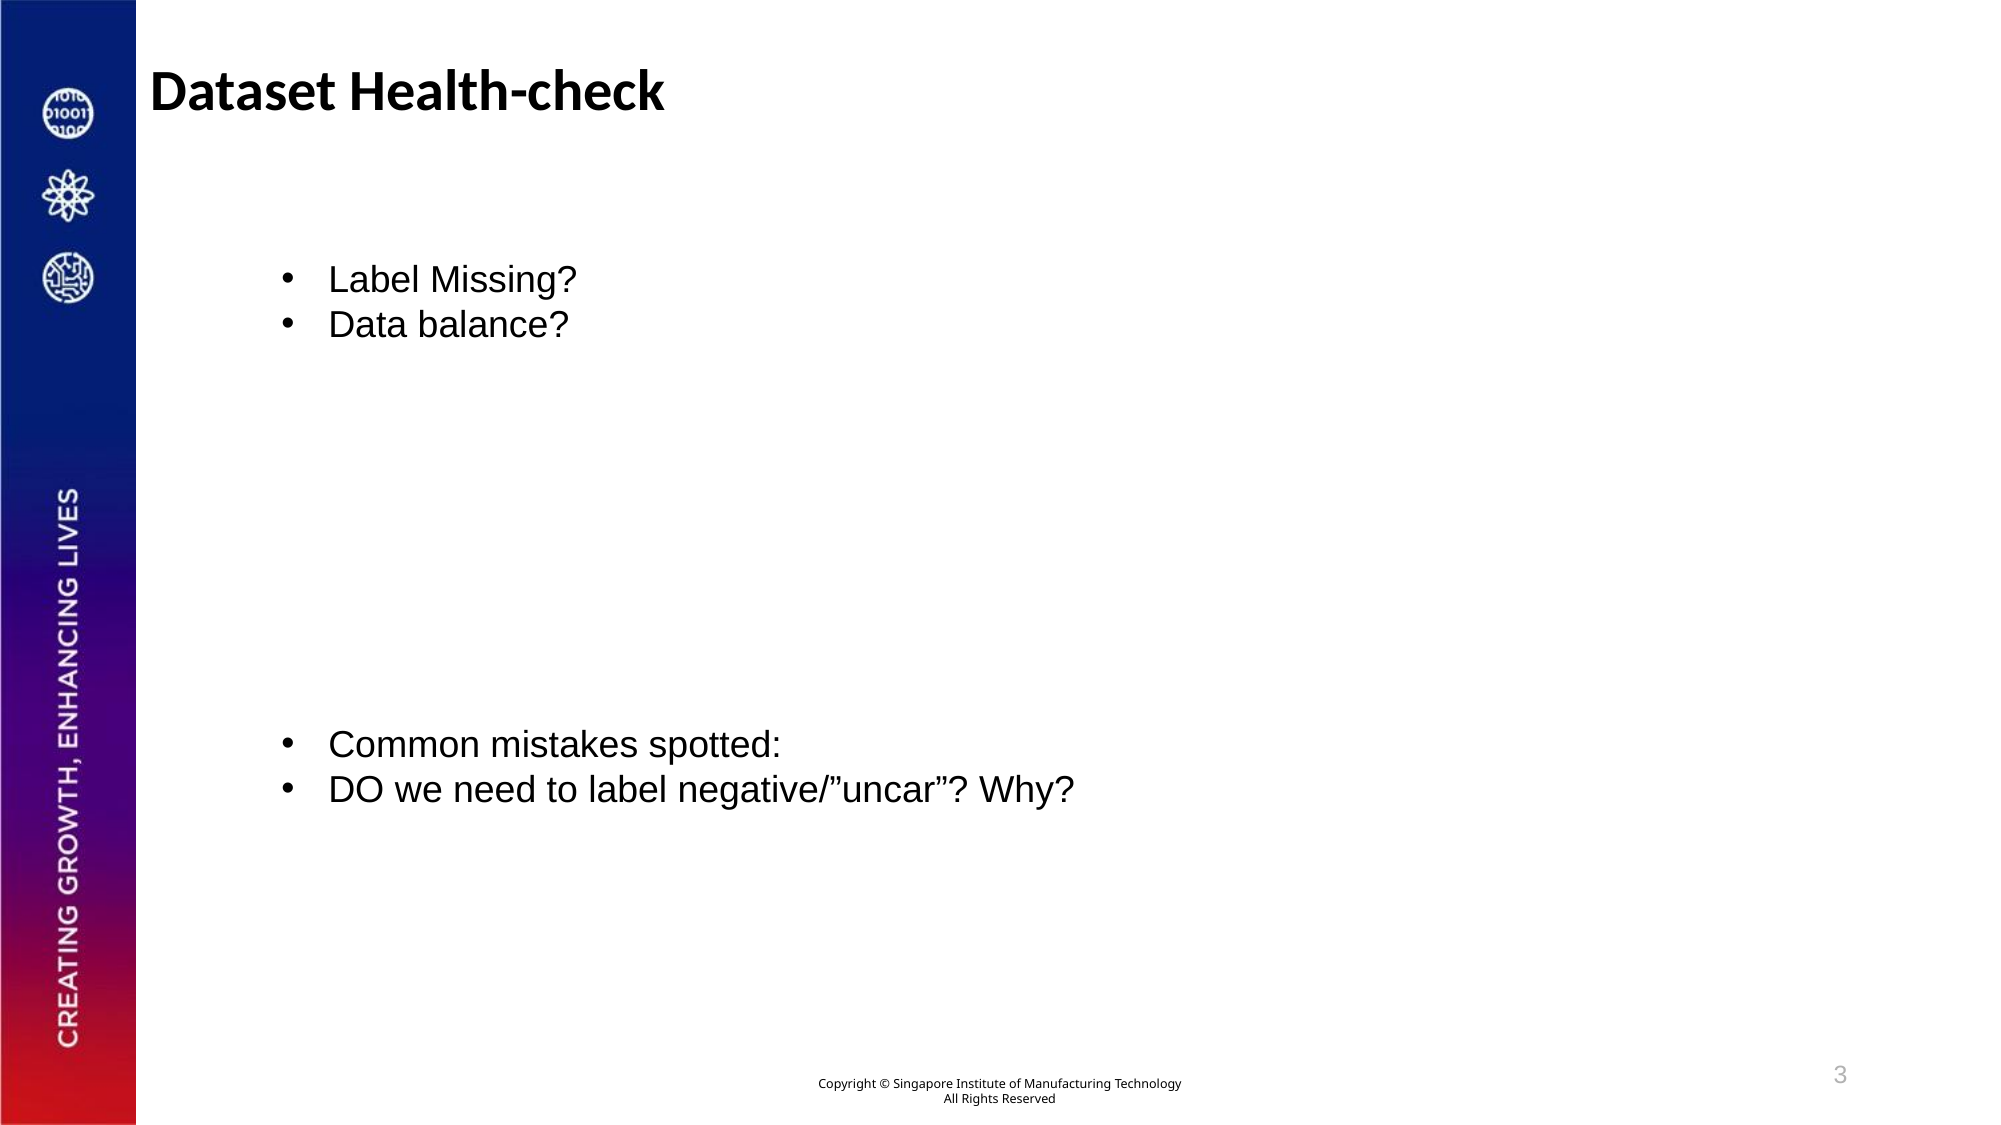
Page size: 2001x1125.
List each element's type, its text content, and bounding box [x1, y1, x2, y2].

title Dataset Health-check [135, 30, 2000, 144]
text_box Common mistakes spotted: DO we need to label negative/”uncar”? Why? [266, 712, 1863, 818]
slide_number 3 [1412, 1043, 1863, 1104]
picture [0, 0, 136, 1125]
text_box Label Missing? Data balance? [266, 247, 1047, 353]
